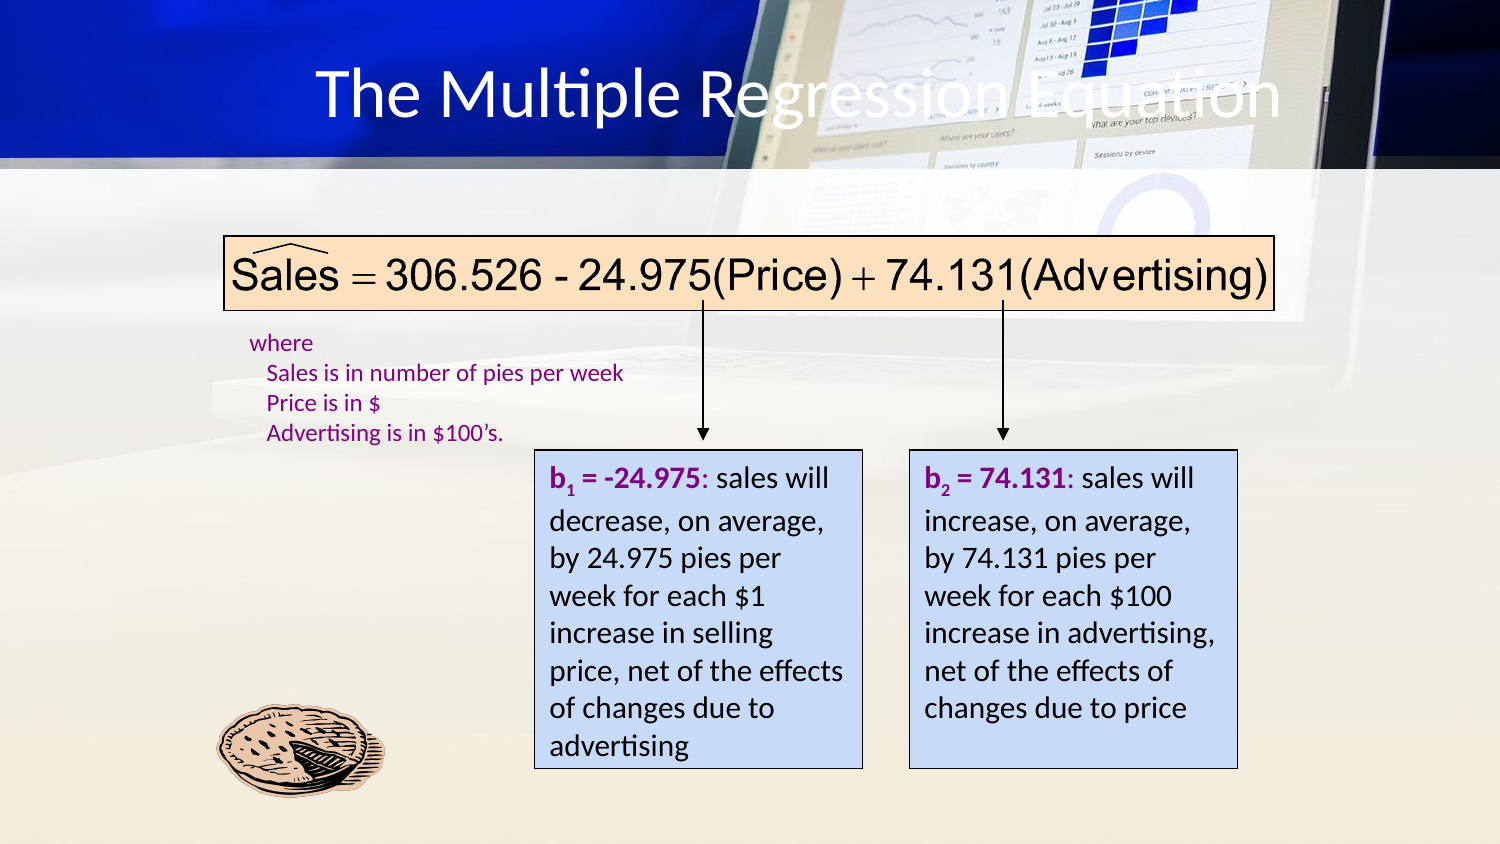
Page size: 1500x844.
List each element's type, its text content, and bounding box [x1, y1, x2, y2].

text_box where Sales is in number of pies per week Price is in $ Advertising is in $100’s. [234, 318, 1079, 454]
text_box b2 = 74.131: sales will increase, on average, by 74.131 pies per week for each $100 increase in advertising, net of the effects of changes due to price [909, 450, 1238, 733]
text_box [909, 733, 1238, 769]
title The Multiple Regression Equation [300, 28, 1304, 150]
text_box b1 = -24.975: sales will decrease, on average, by 24.975 pies per week for each $1 increase in selling price, net of the effects of changes due to advertising [534, 454, 863, 770]
picture [0, 0, 1500, 844]
